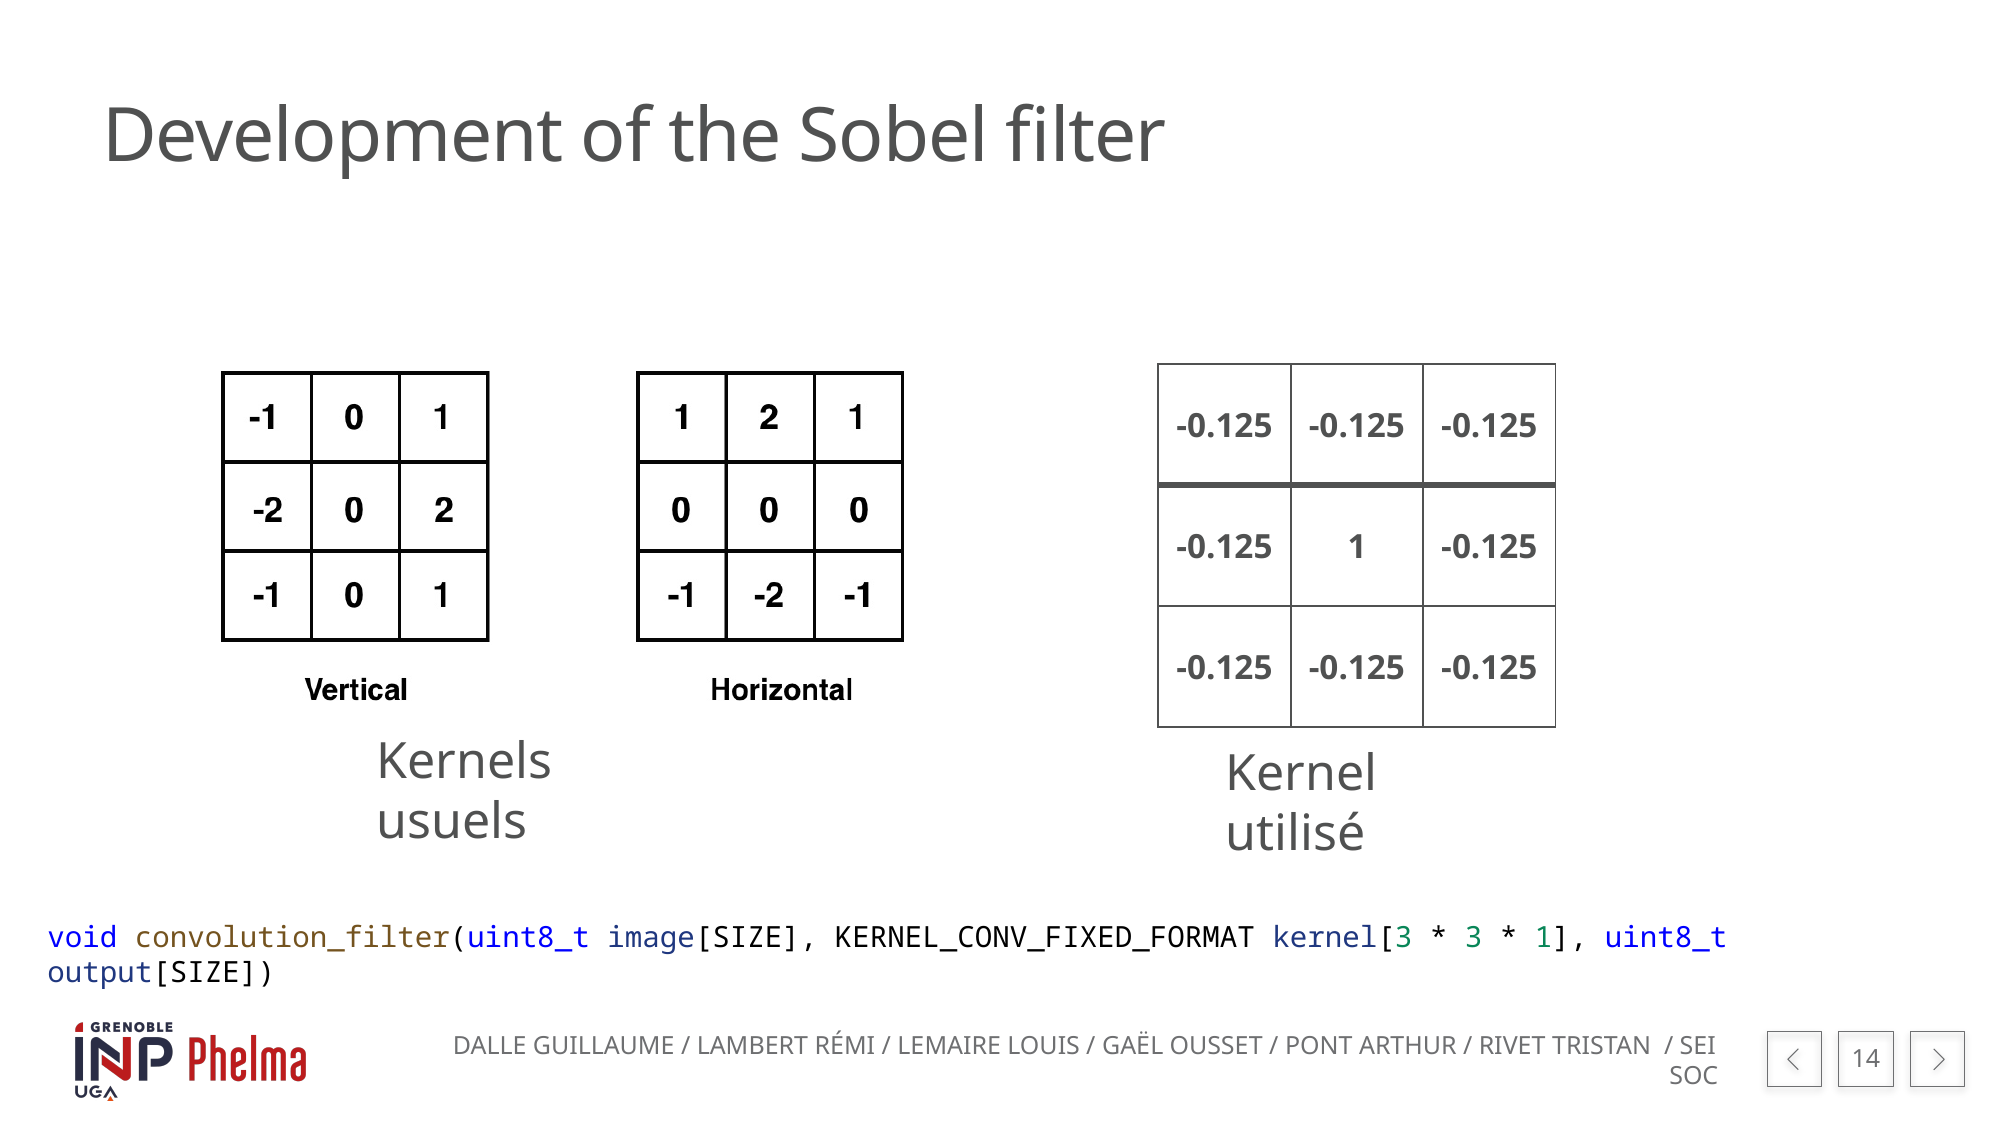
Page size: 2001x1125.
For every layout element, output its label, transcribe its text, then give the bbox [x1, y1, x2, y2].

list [221, 370, 904, 702]
table_header -0.125 [1292, 365, 1422, 482]
title Development of the Sobel filter [102, 95, 1896, 180]
table_cell -0.125 [1424, 488, 1555, 605]
text_box Kernel utilisé [1210, 733, 1541, 869]
text_box Kernels usuels [361, 721, 729, 857]
table_cell -0.125 [1159, 488, 1290, 605]
picture [75, 1022, 306, 1101]
table_header -0.125 [1424, 365, 1555, 482]
table_cell -0.125 [1424, 607, 1555, 726]
table_cell -0.125 [1292, 607, 1422, 726]
table_header -0.125 [1159, 365, 1290, 482]
table_cell -0.125 [1159, 607, 1290, 726]
table_cell 1 [1292, 488, 1422, 605]
text_box void convolution_filter(uint8_t image[SIZE], KERNEL_CONV_FIXED_FORMAT kernel[3 * 3 * 1], uint8_t output[SIZE]) [32, 911, 1966, 997]
